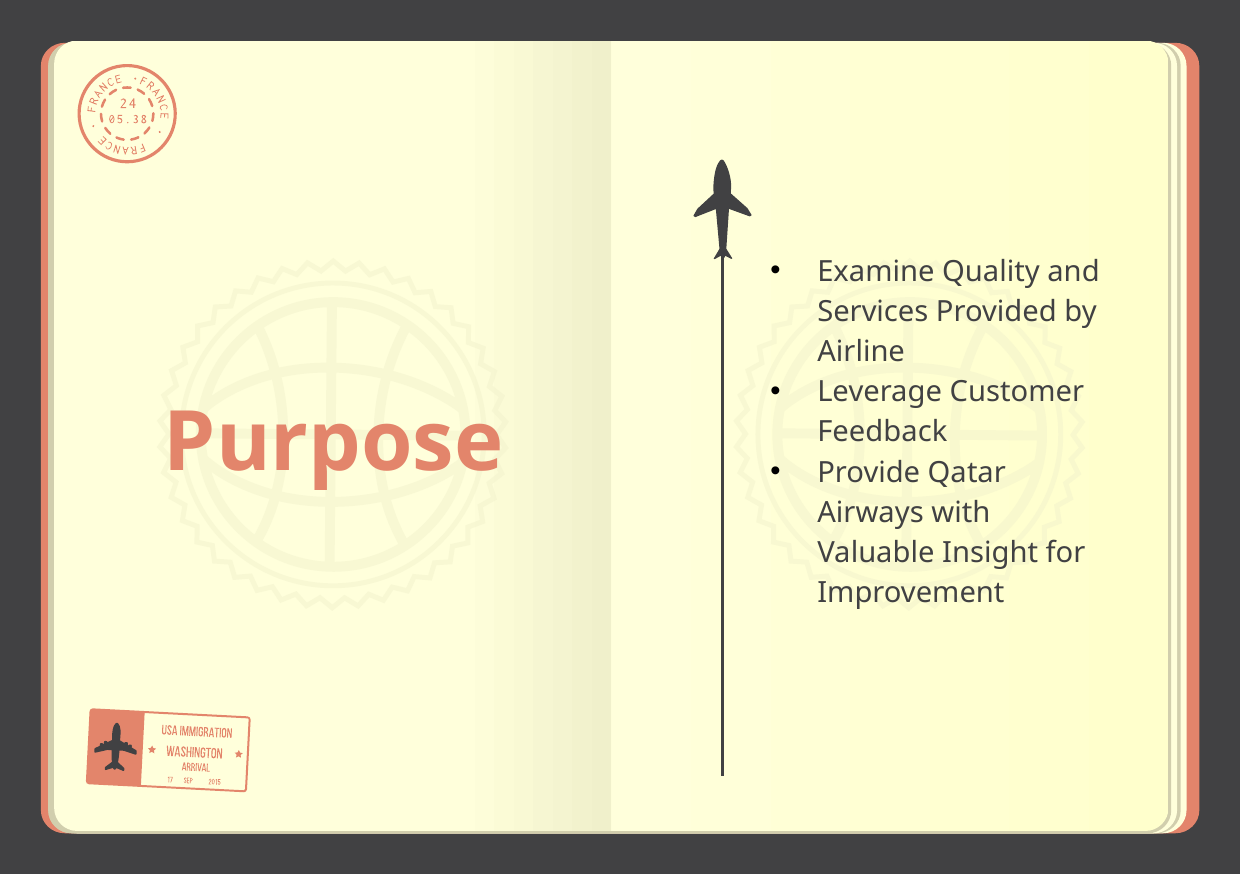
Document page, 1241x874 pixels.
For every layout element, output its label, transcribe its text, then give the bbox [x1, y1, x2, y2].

text_box Examine Quality and Services Provided by Airline Leverage Customer Feedback Provide Qatar Airways with Valuable Insight for Improvement [755, 159, 1124, 777]
text_box [97, 136, 107, 146]
title Purpose [132, 150, 535, 724]
text_box [167, 776, 173, 783]
text_box [208, 778, 221, 785]
text_box [194, 729, 201, 737]
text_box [693, 159, 752, 777]
text_box [183, 777, 193, 784]
text_box [190, 746, 196, 758]
